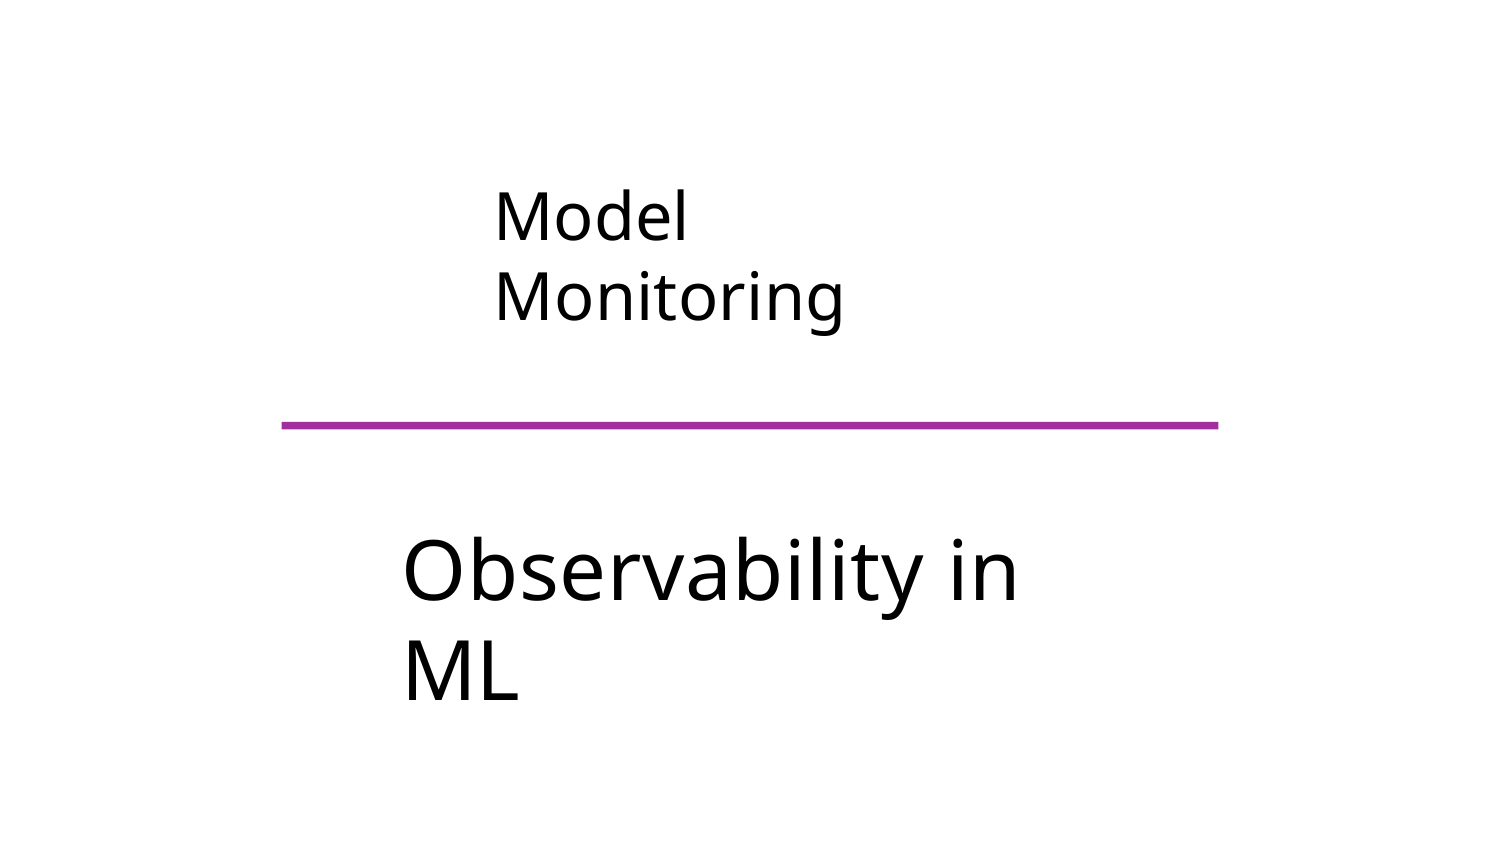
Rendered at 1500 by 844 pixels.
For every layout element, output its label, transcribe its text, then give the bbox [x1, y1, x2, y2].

text_box Model Monitoring [62, 171, 1026, 334]
text_box Observability in ML [399, 514, 1120, 717]
text_box [281, 421, 1219, 430]
